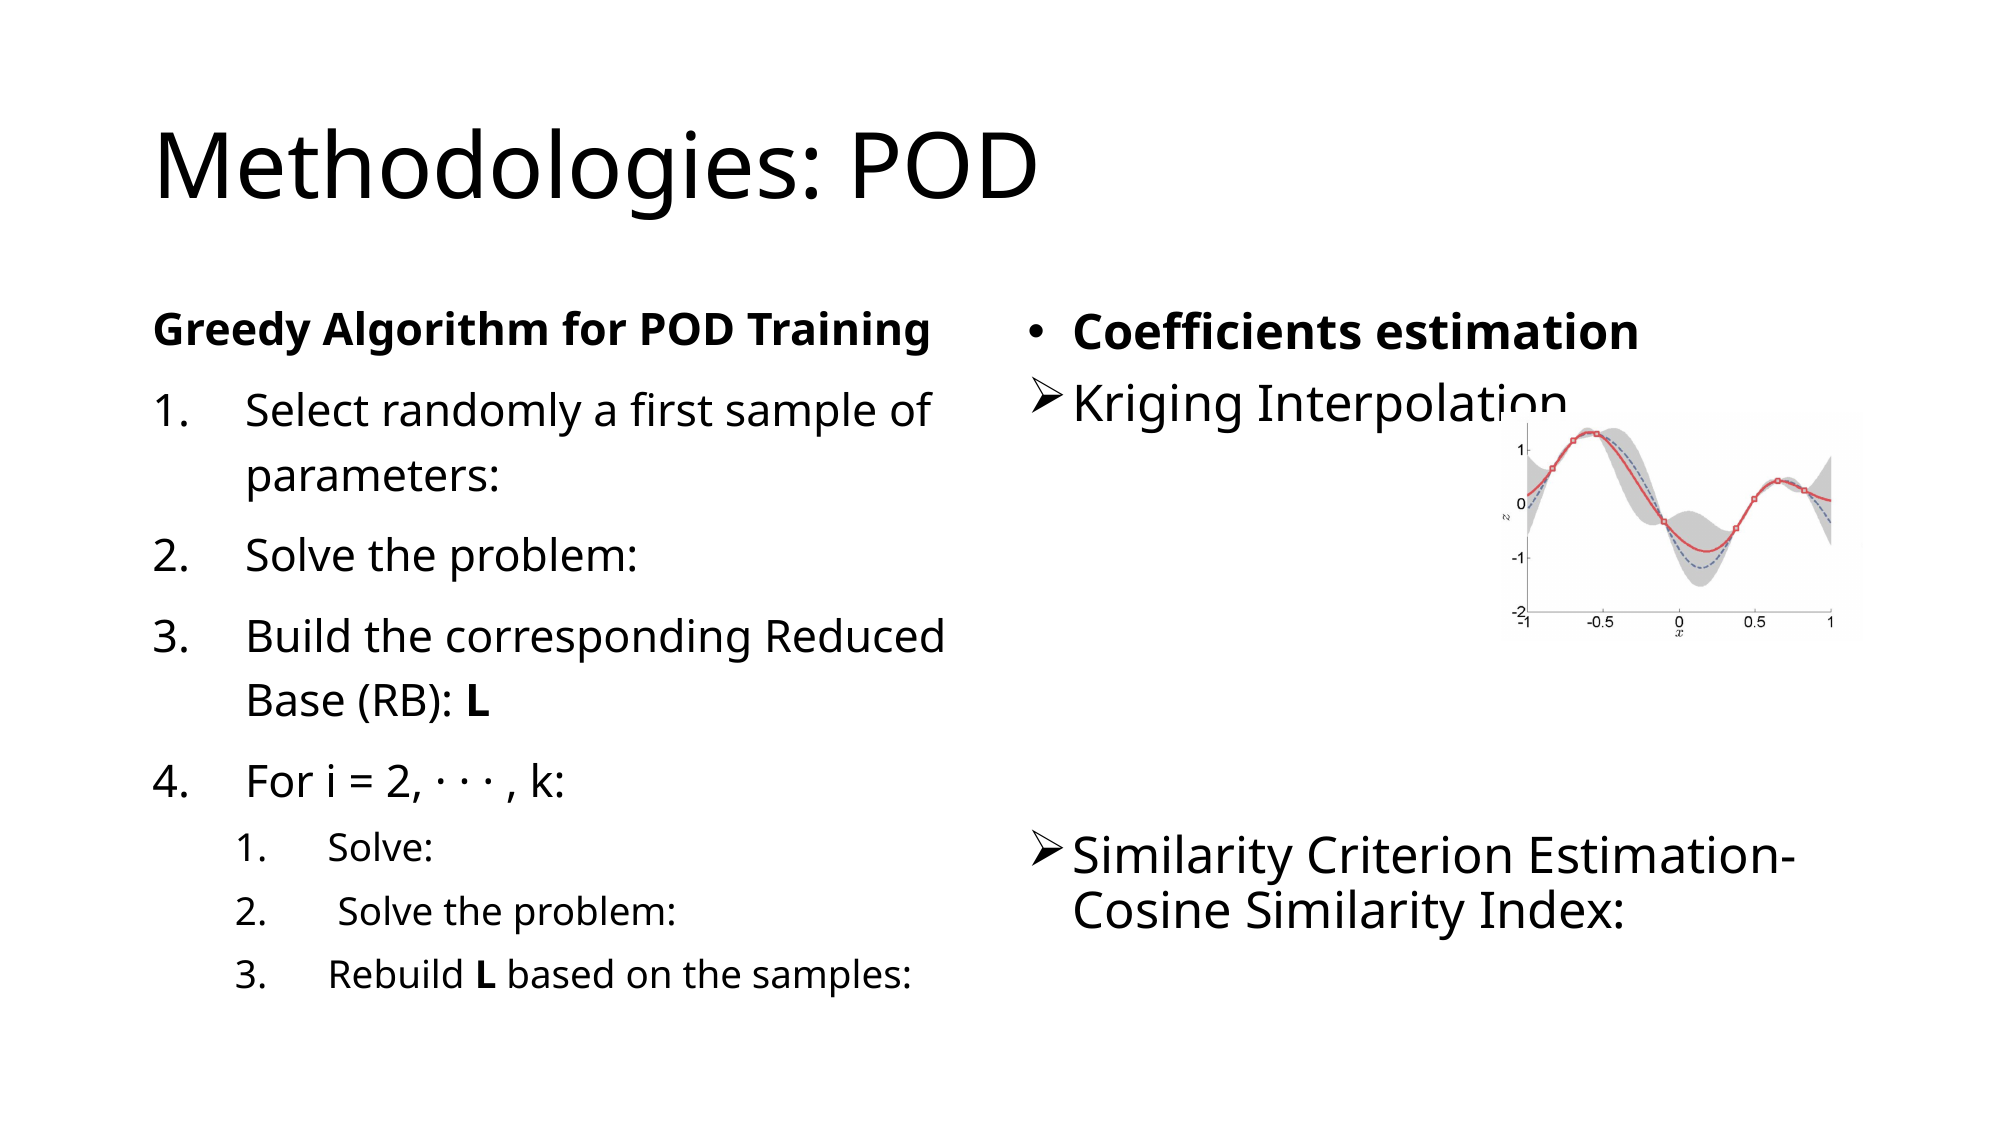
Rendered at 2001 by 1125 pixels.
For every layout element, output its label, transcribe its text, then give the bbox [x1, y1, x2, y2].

title Methodologies: POD [137, 59, 1863, 278]
picture [1501, 412, 1863, 641]
